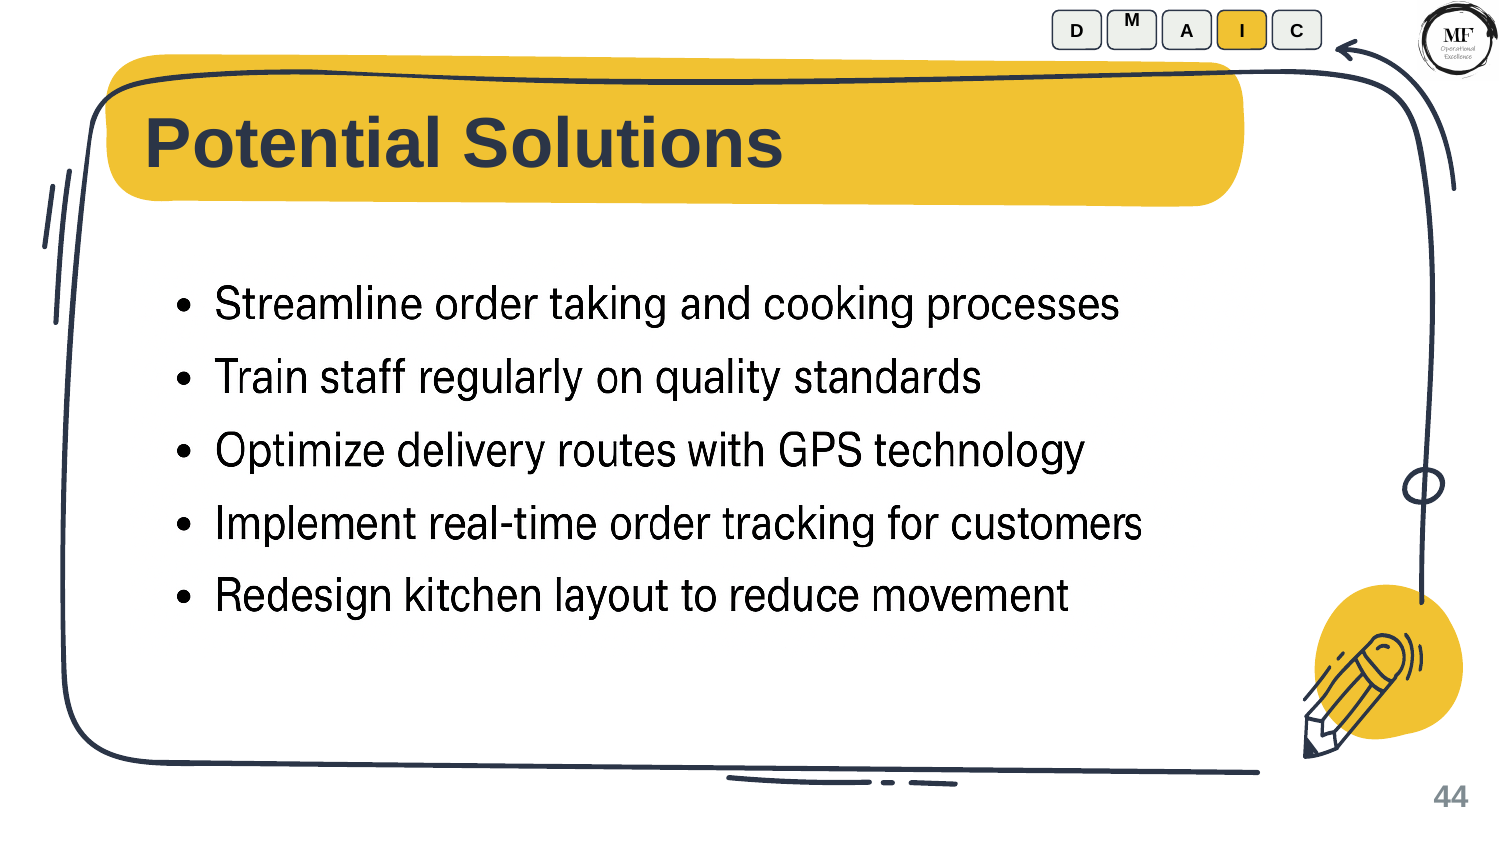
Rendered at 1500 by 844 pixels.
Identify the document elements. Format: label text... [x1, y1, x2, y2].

text_box [1302, 665, 1332, 702]
text_box M [1107, 10, 1157, 50]
slide_number 44 [1378, 769, 1469, 820]
text_box [1303, 633, 1406, 759]
text_box A [1162, 10, 1212, 50]
title Potential Solutions [144, 112, 1200, 178]
text_box D [1052, 10, 1102, 50]
picture [129, 255, 1267, 658]
text_box C [1272, 10, 1322, 50]
text_box [1404, 632, 1415, 681]
picture [1417, 0, 1499, 81]
text_box [1418, 644, 1424, 672]
text_box I [1217, 10, 1267, 50]
